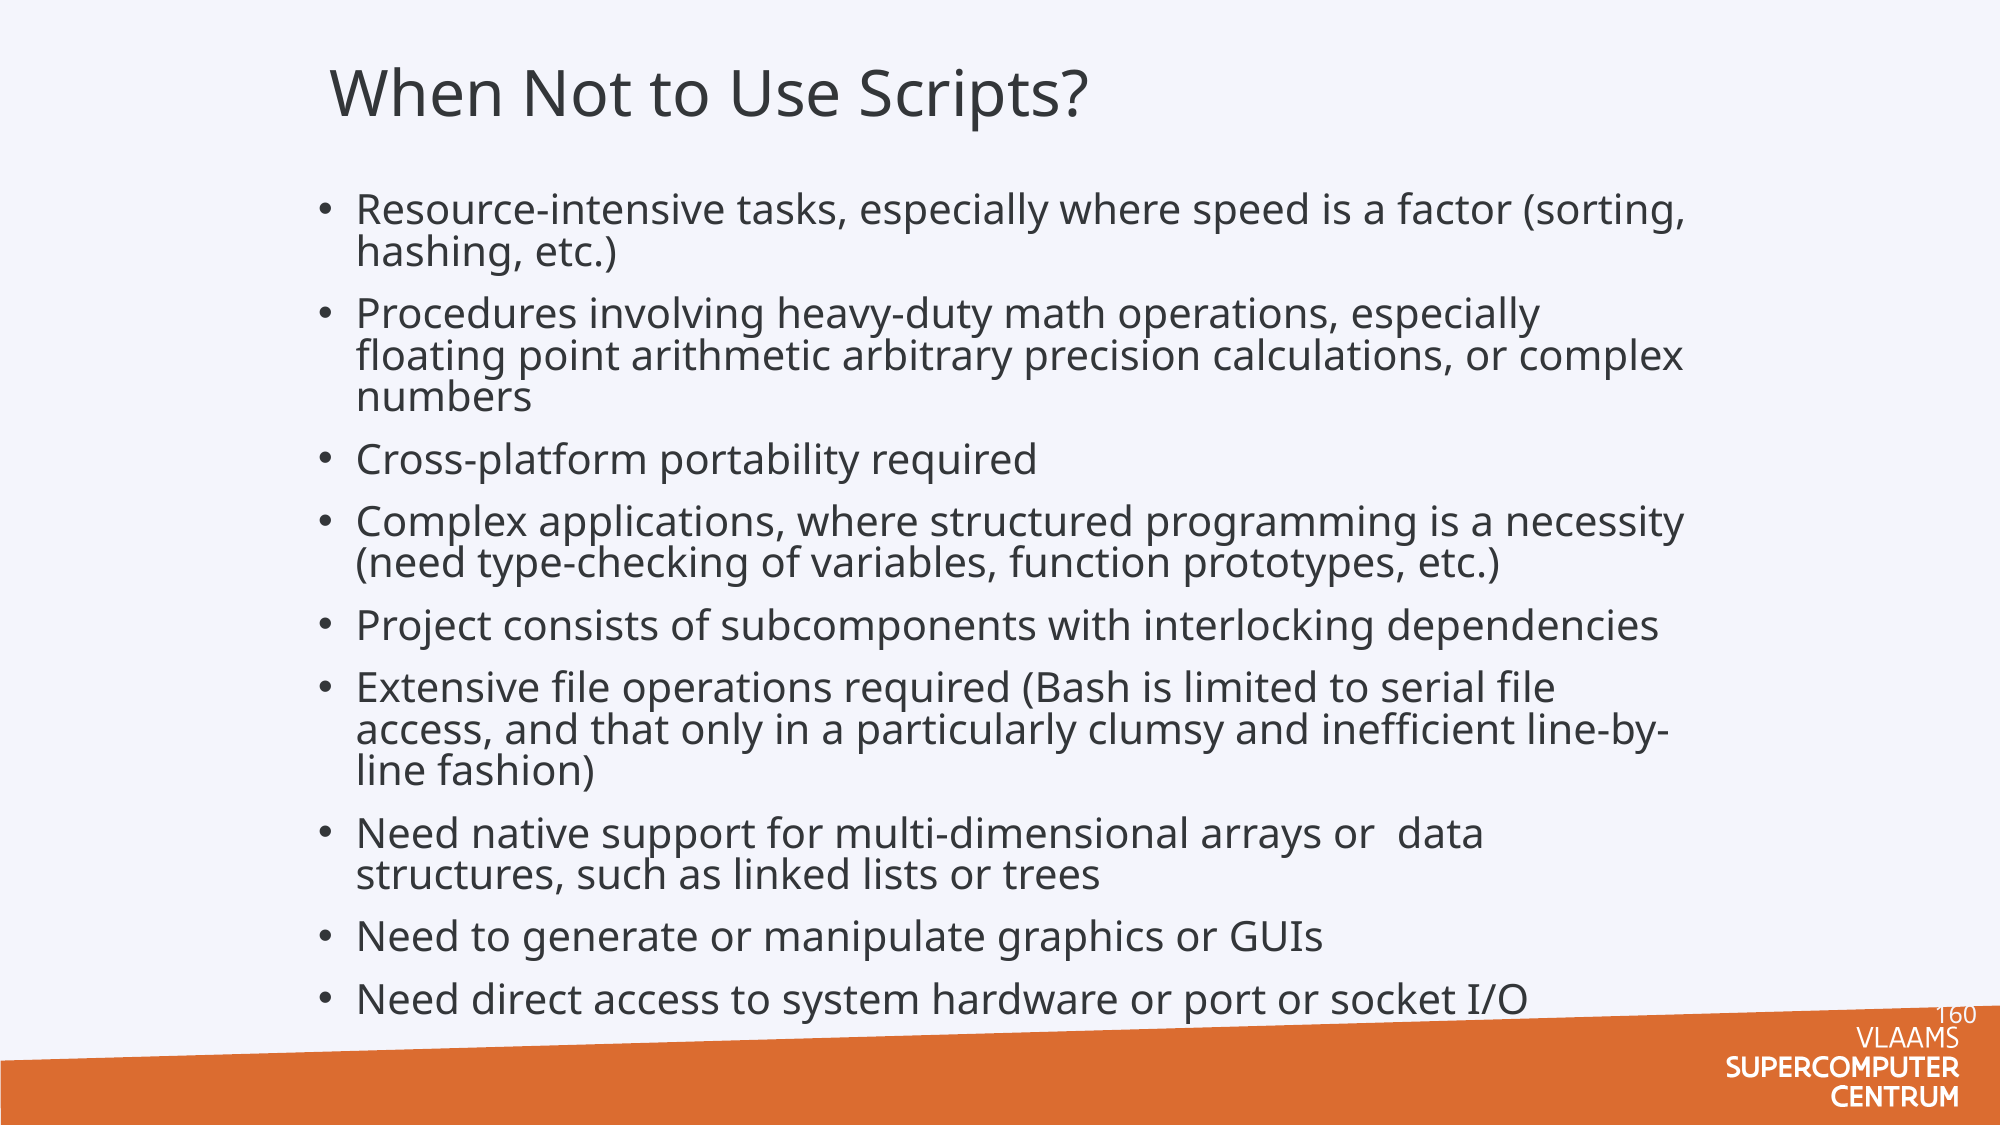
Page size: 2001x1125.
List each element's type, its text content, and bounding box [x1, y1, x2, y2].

title When Not to Use Scripts? [314, 42, 1596, 138]
slide_number 160 [1787, 992, 1993, 1040]
picture [1725, 1021, 1960, 1117]
list Resource-intensive tasks, especially where speed is a factor (sorting, hashing, etc.)‏ Procedures involving heavy-duty math operations, especially floating point arithmetic arbitrary precision calculations, or complex numbers Cross-platform portability required Complex applications, where structured programming is a necessity (need type-checking of variables, function prototypes, etc.)‏ Project consists of subcomponents with interlocking dependencies Extensive file operations required (Bash is limited to serial file access, and that only in a particularly clumsy and inefficient line-by-line fashion)‏ Need native support for multi-dimensional arrays or data structures, such as linked lists or trees Need to generate or manipulate graphics or GUIs Need direct access to system hardware or port or socket I/O [303, 184, 1709, 917]
